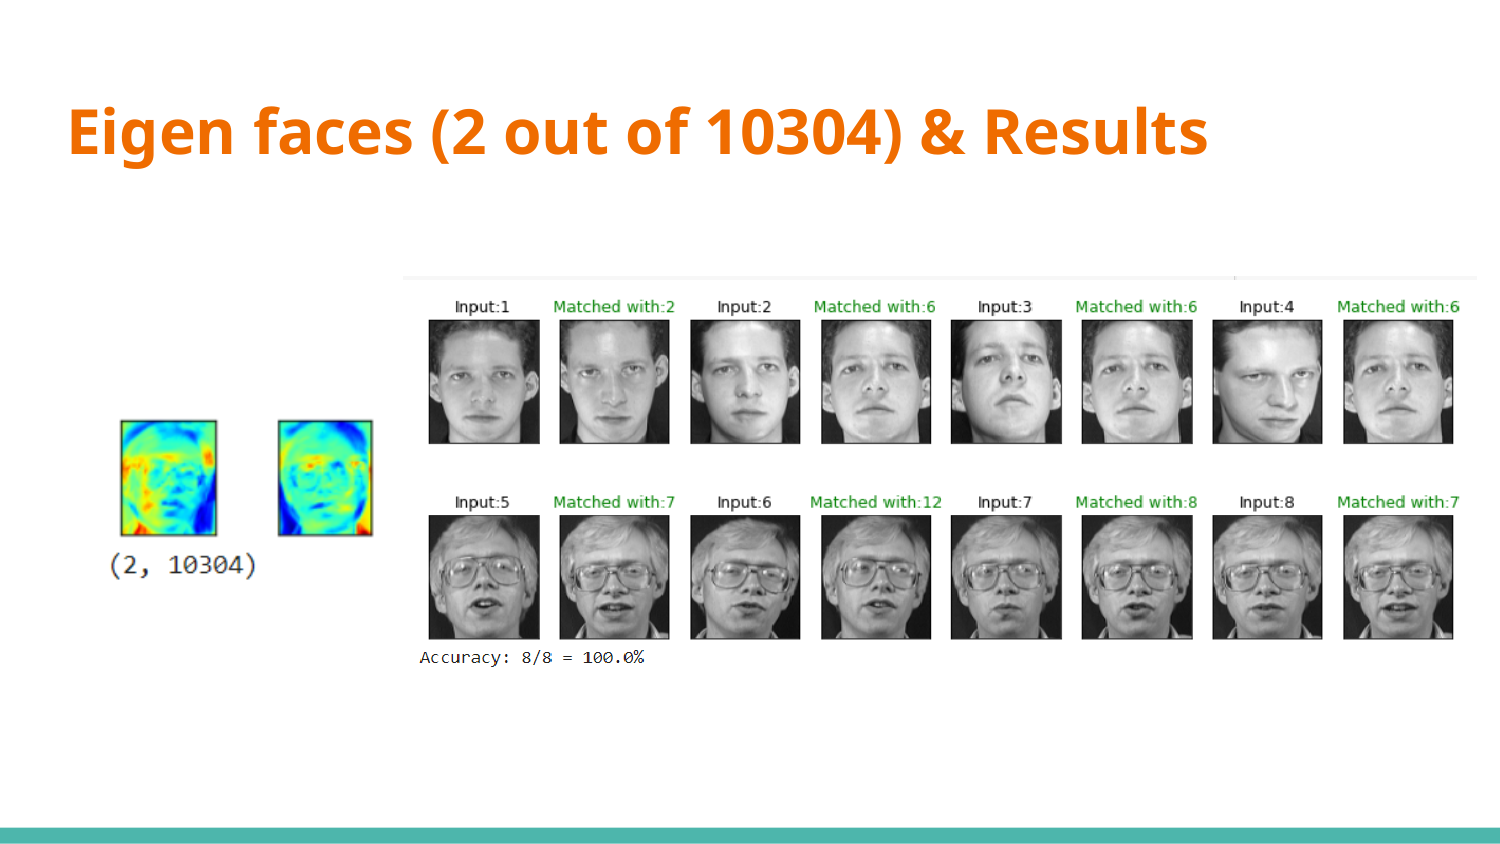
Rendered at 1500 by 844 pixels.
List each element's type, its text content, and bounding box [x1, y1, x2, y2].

picture [82, 276, 1477, 677]
title Eigen faces (2 out of 10304) & Results [51, 72, 1449, 189]
